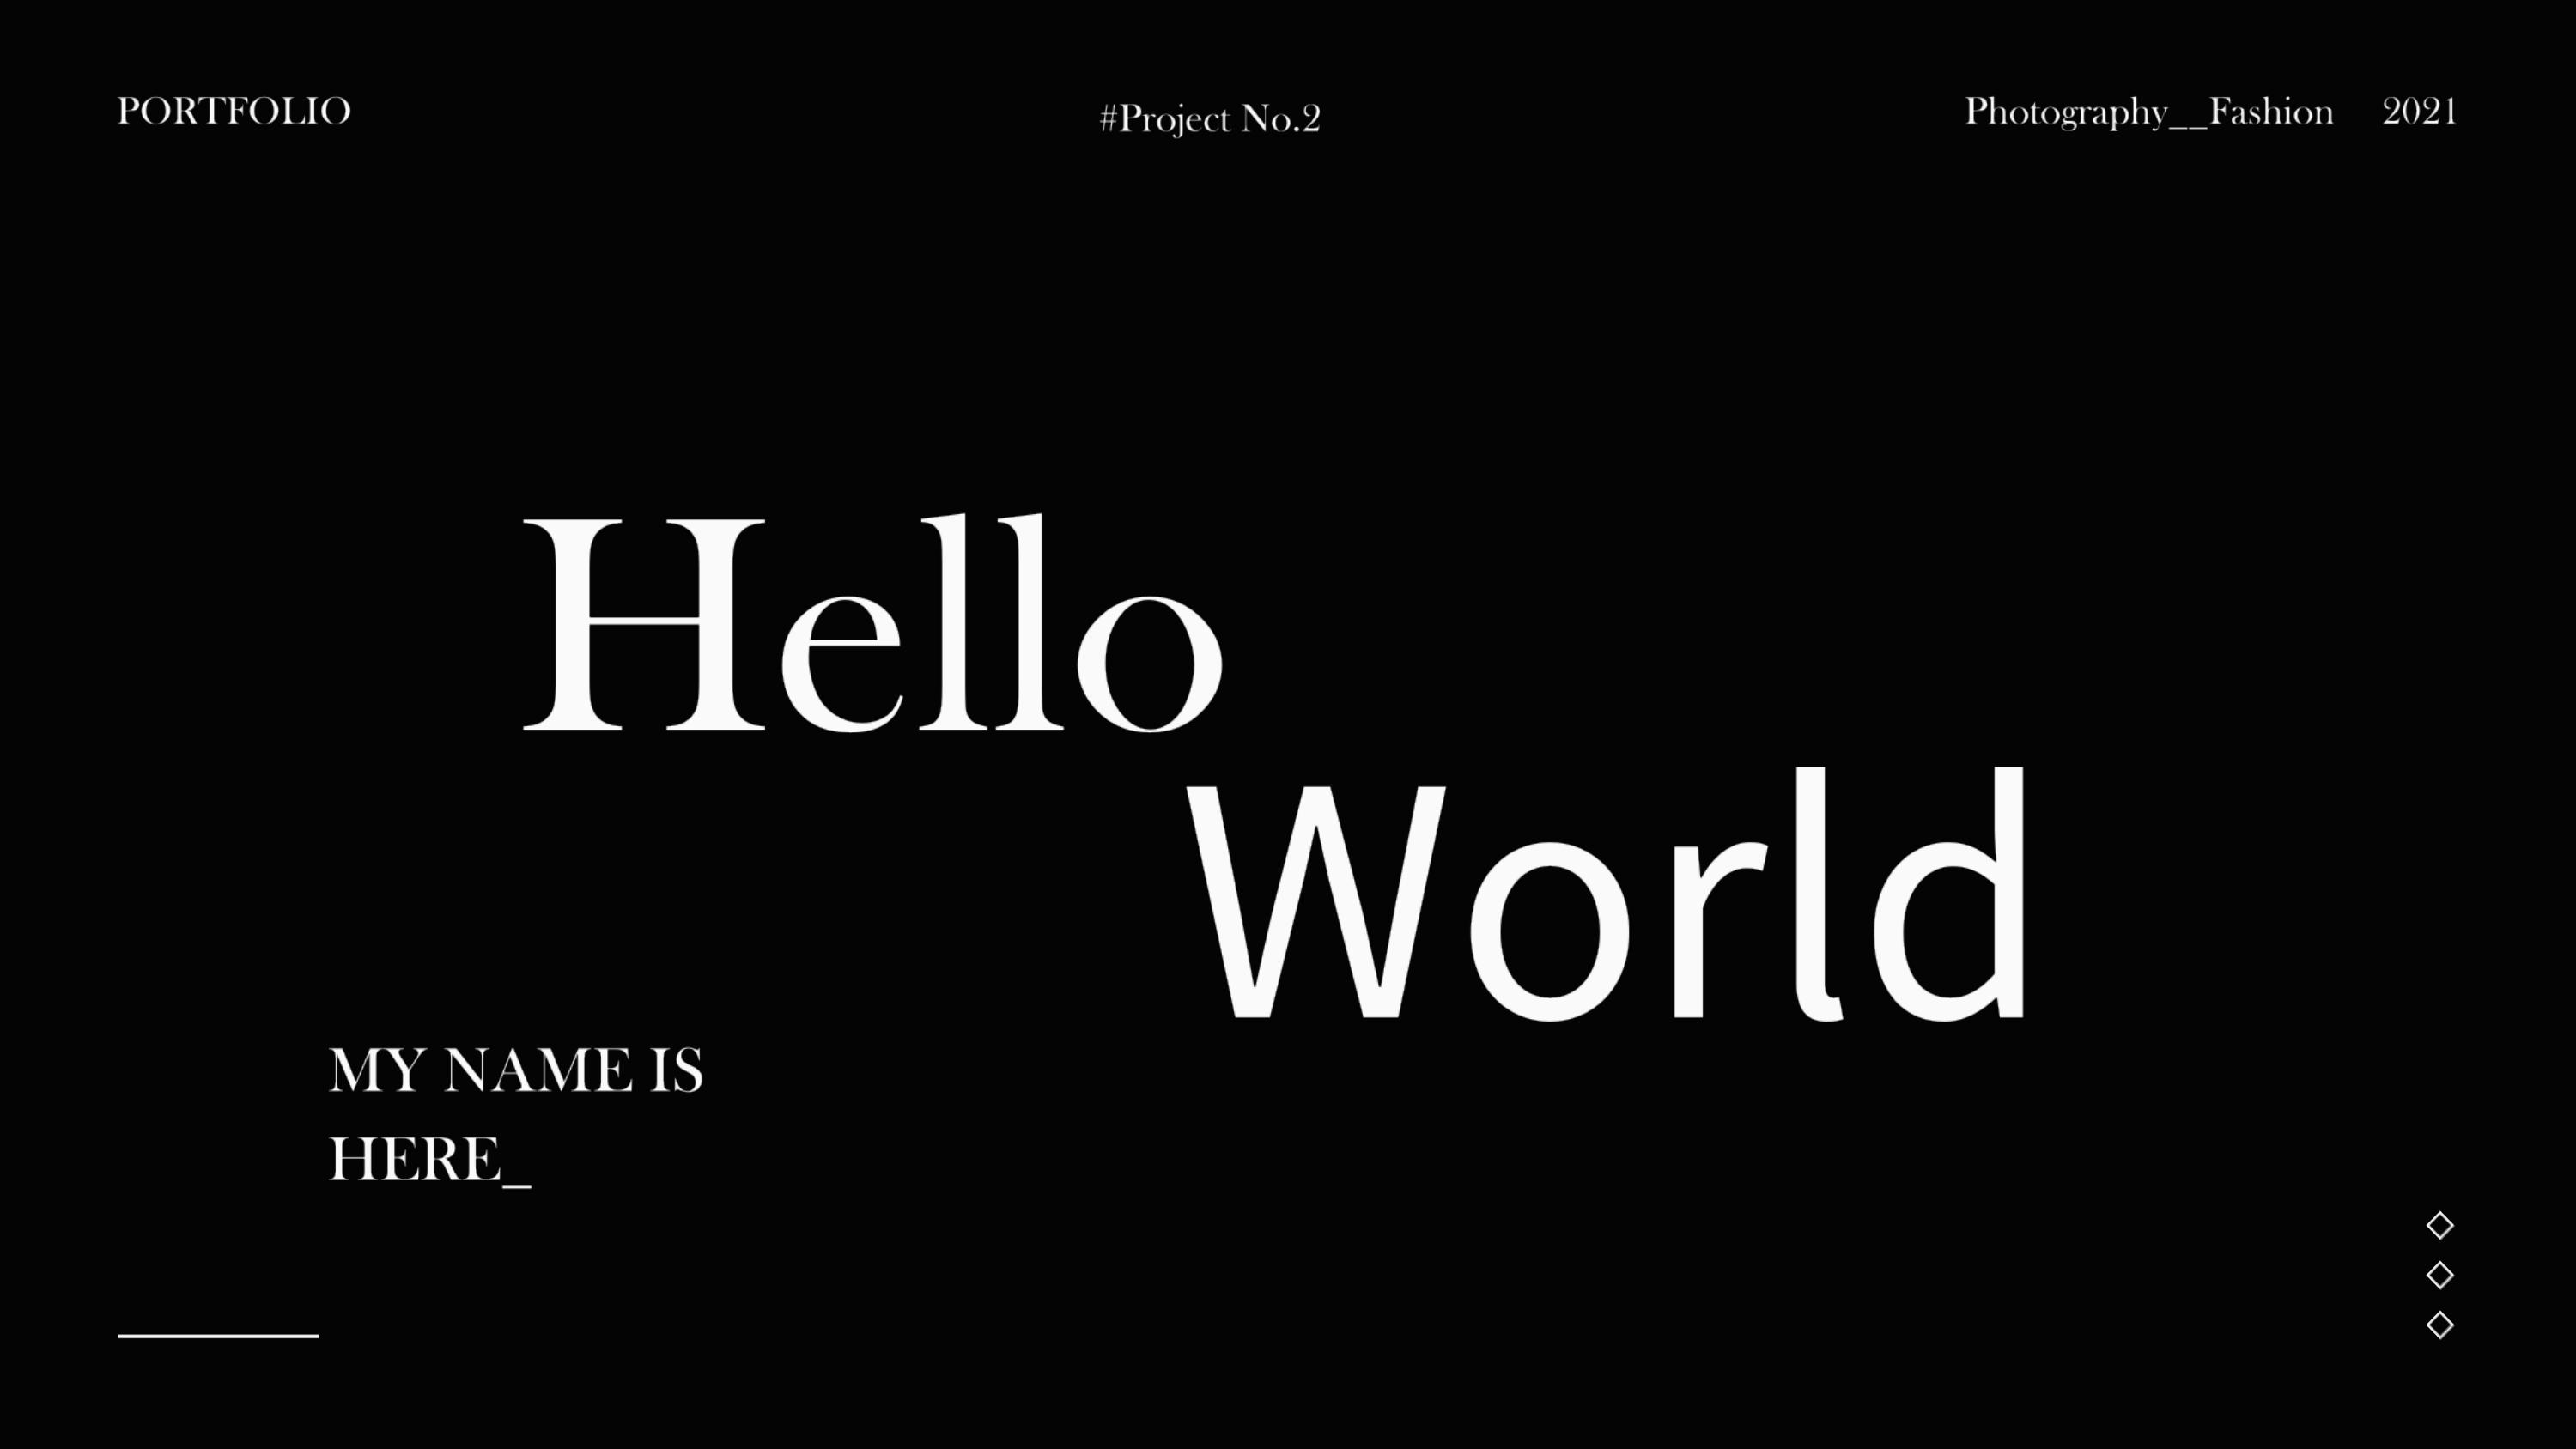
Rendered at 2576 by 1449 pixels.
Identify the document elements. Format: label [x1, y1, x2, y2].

text_box [118, 1329, 319, 1344]
picture [414, 363, 2196, 1249]
text_box [2425, 1210, 2455, 1340]
picture [1090, 84, 1341, 166]
picture [110, 76, 371, 159]
picture [317, 1016, 735, 1235]
picture [1958, 76, 2354, 159]
picture [2375, 76, 2480, 159]
